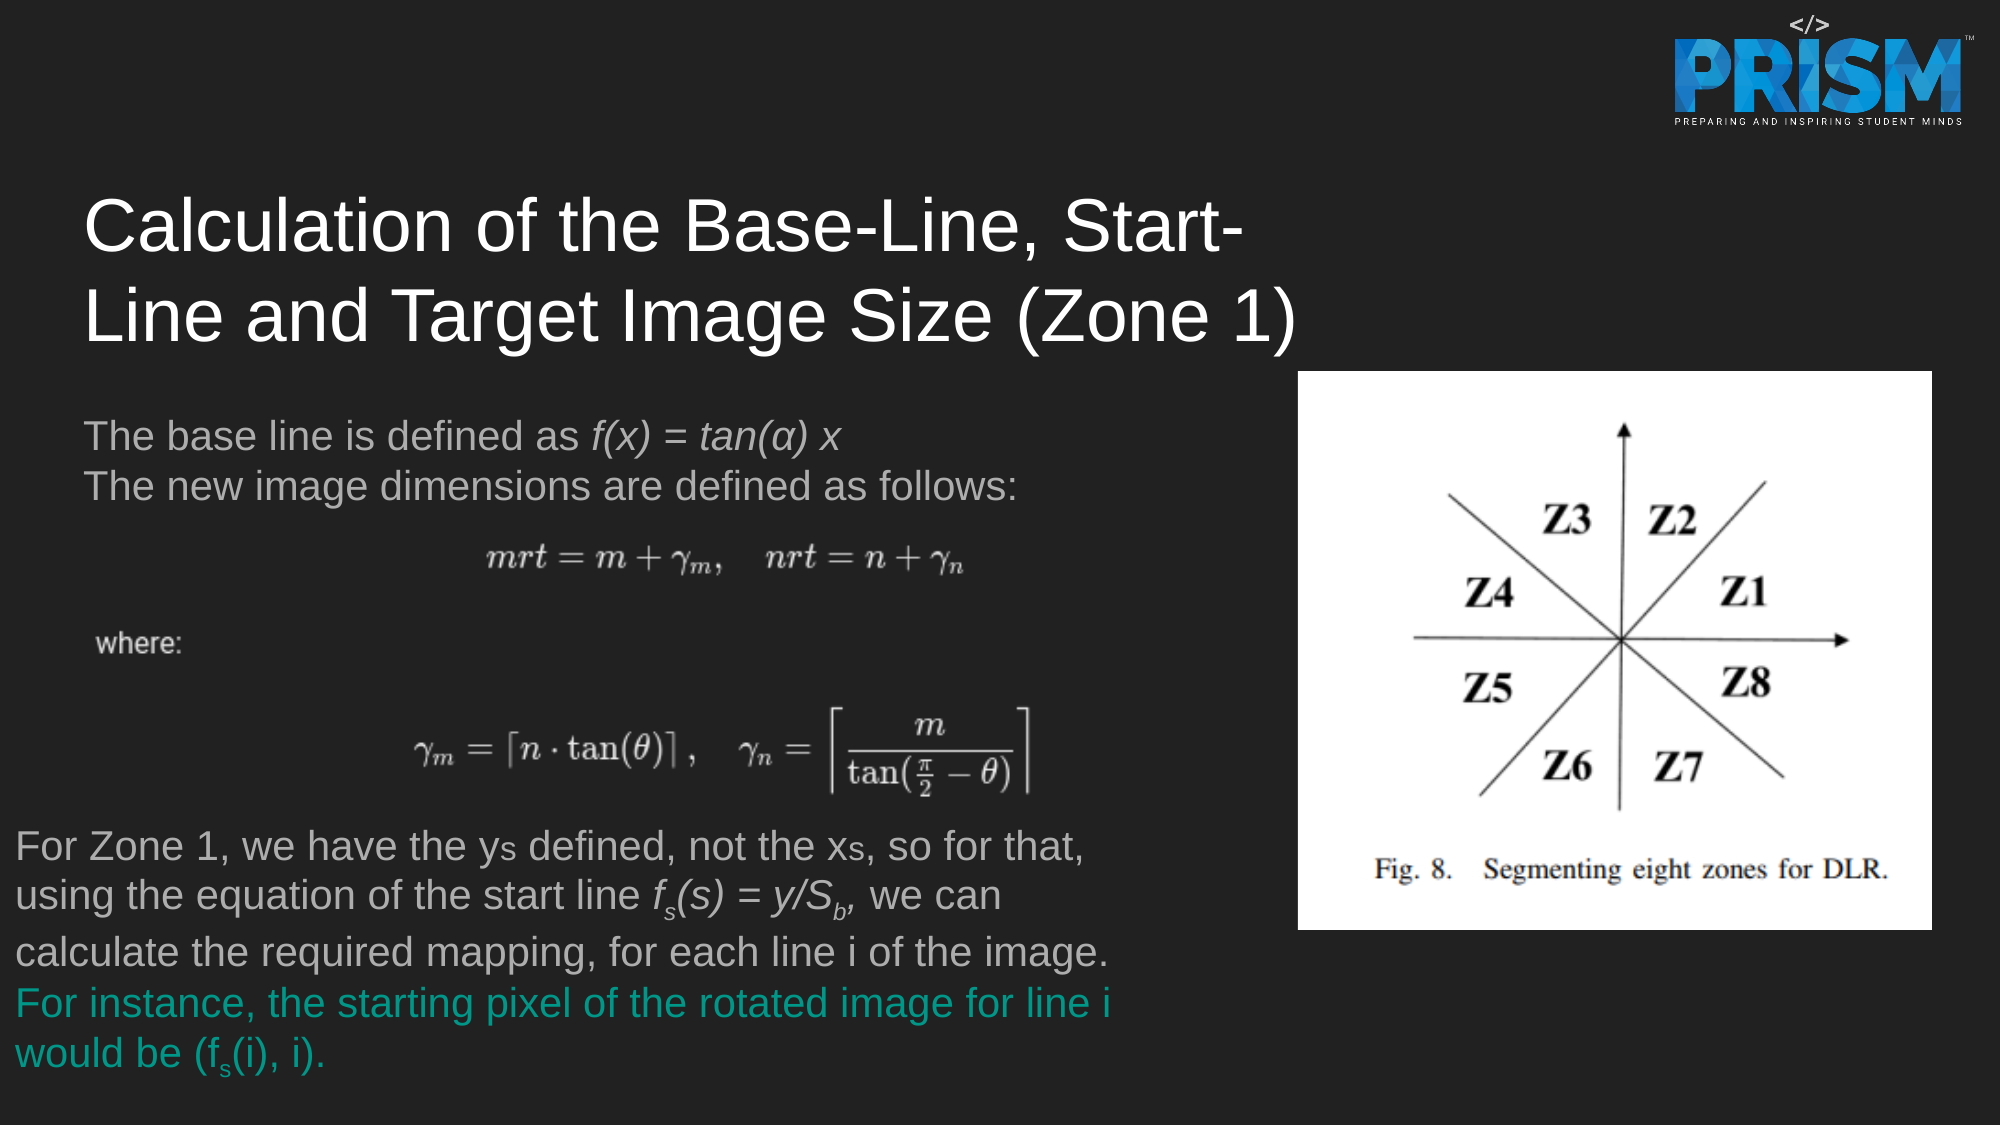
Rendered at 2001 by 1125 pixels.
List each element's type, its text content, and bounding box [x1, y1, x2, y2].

subtitle The base line is defined as f(x) = tan(α) x The new image dimensions are defined as follows: [68, 393, 1197, 573]
picture [67, 520, 1124, 824]
picture [1675, 15, 1974, 125]
subtitle For Zone 1, we have the ys defined, not the xs, so for that, using the equation of the start line fs(s) = y/Sb, we can calculate the required mapping, for each line i of the image. For instance, the starting pixel of the rotated image for line i would be (fs(i), i). [0, 803, 1128, 1106]
picture [1297, 371, 1932, 931]
title Calculation of the Base-Line, Start-Line and Target Image Size (Zone 1) [68, 87, 1324, 372]
